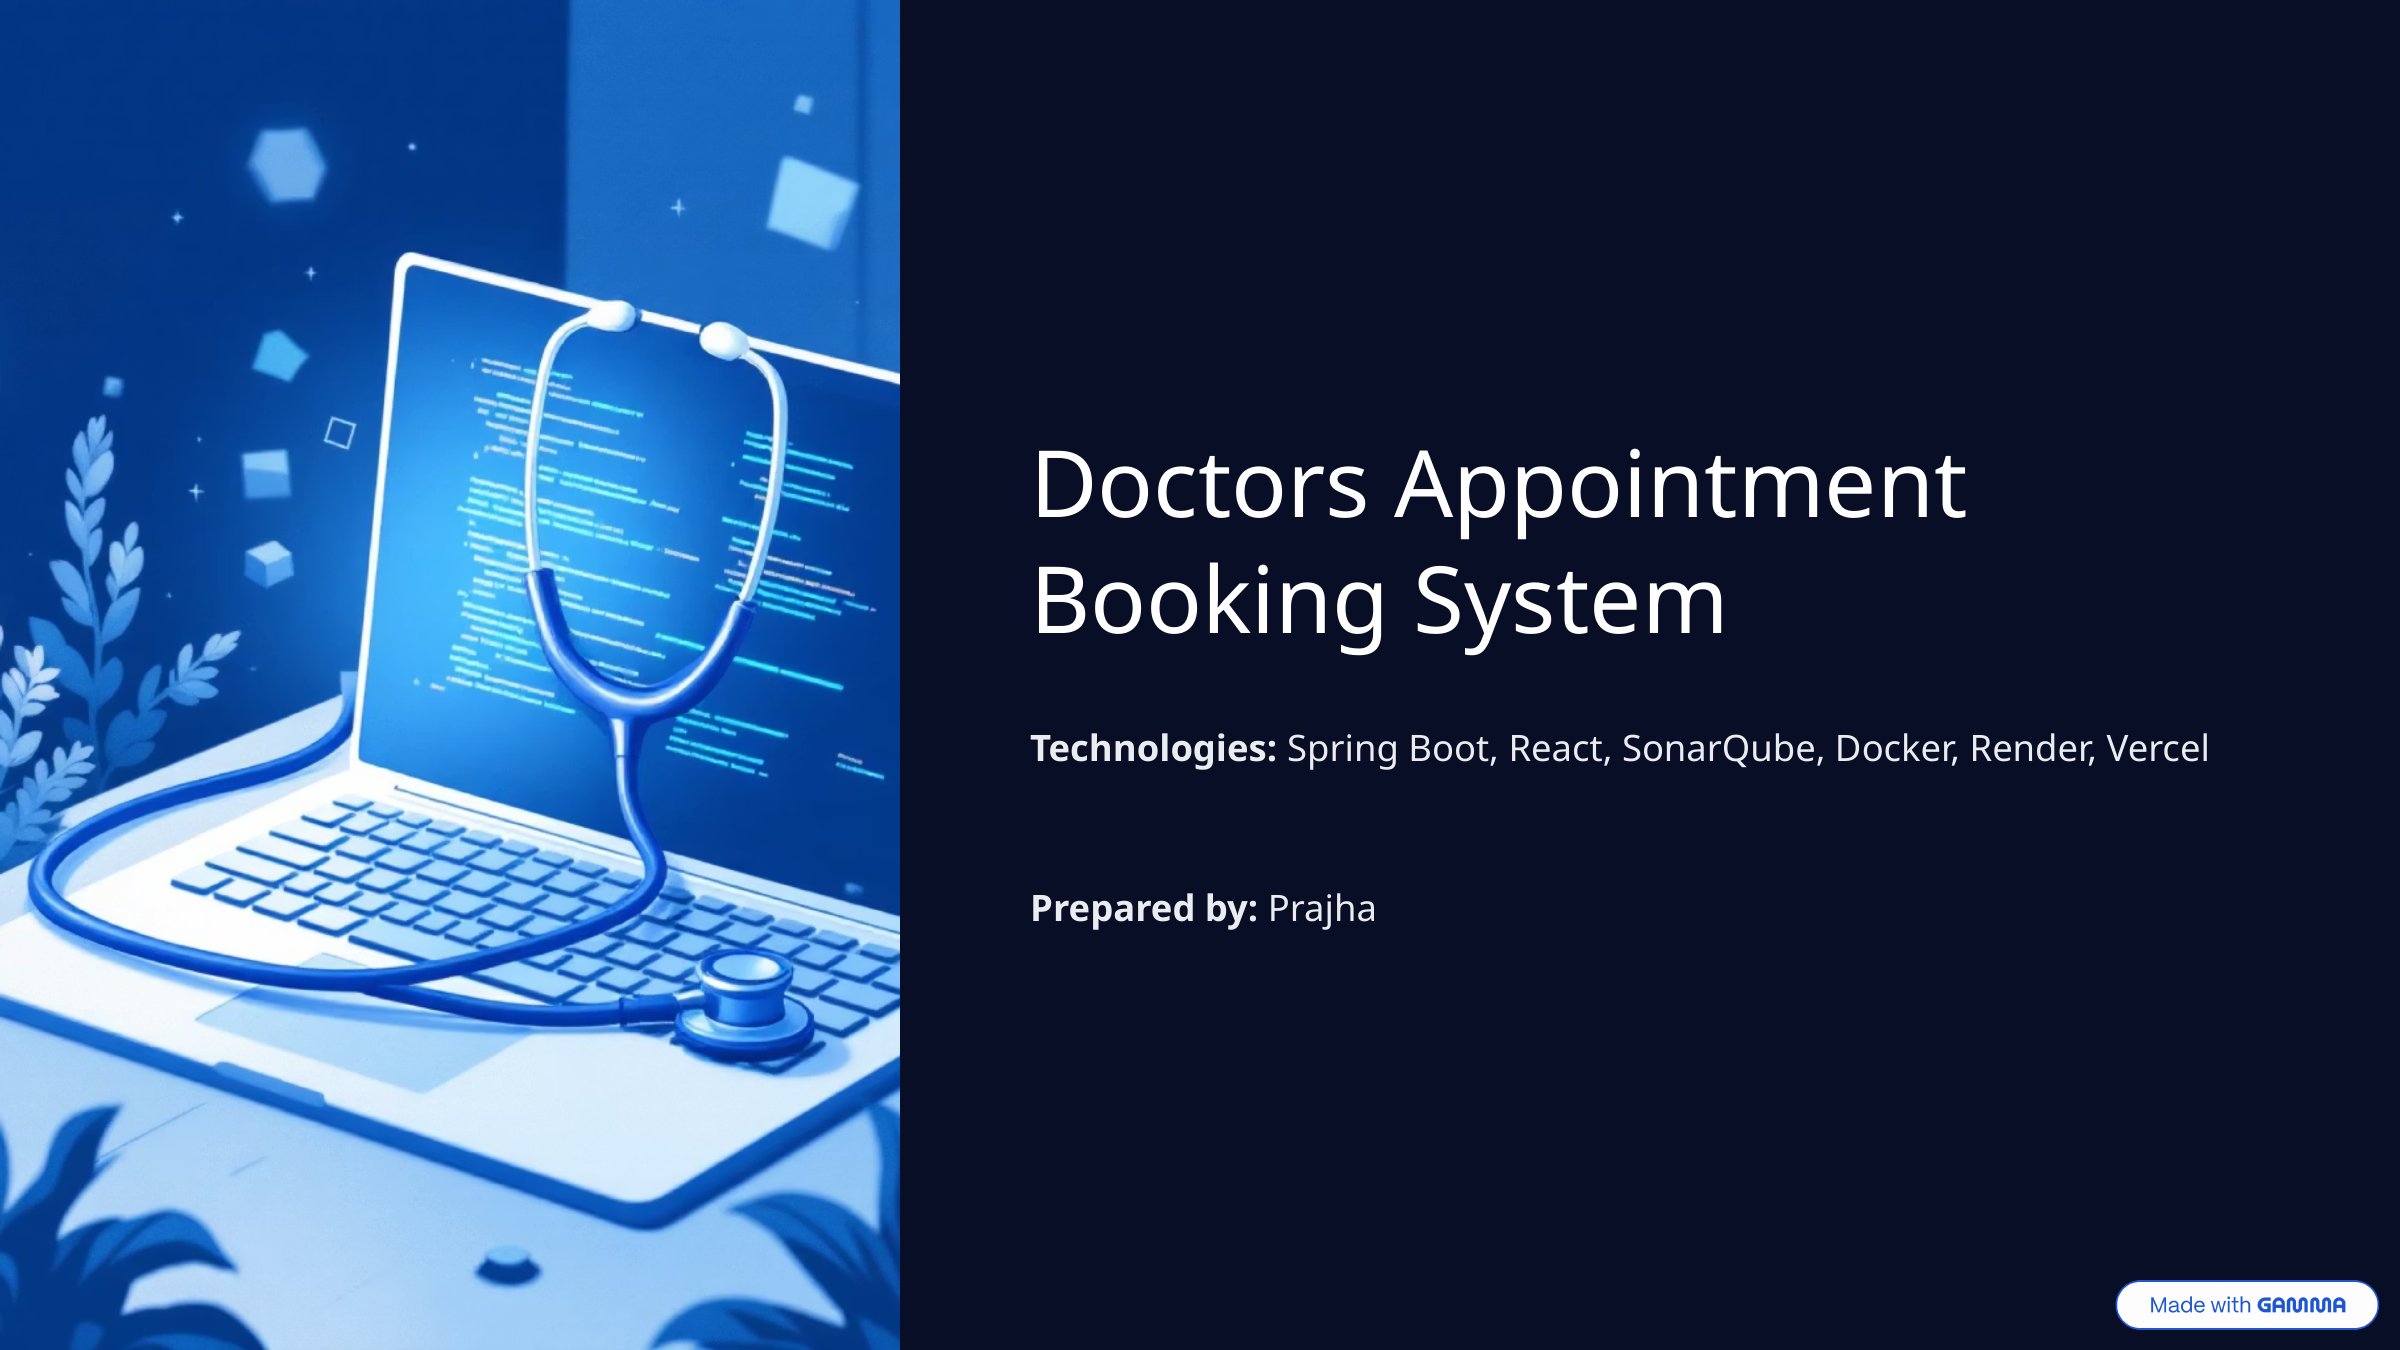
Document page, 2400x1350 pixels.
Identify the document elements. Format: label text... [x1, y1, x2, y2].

text_box Prepared by: Prajha [1030, 869, 2270, 930]
text_box Doctors Appointment Booking System [1030, 420, 2270, 654]
picture [2106, 1271, 2389, 1339]
picture [0, 0, 900, 1350]
text_box Technologies: Spring Boot, React, SonarQube, Docker, Render, Vercel [1030, 708, 2270, 828]
